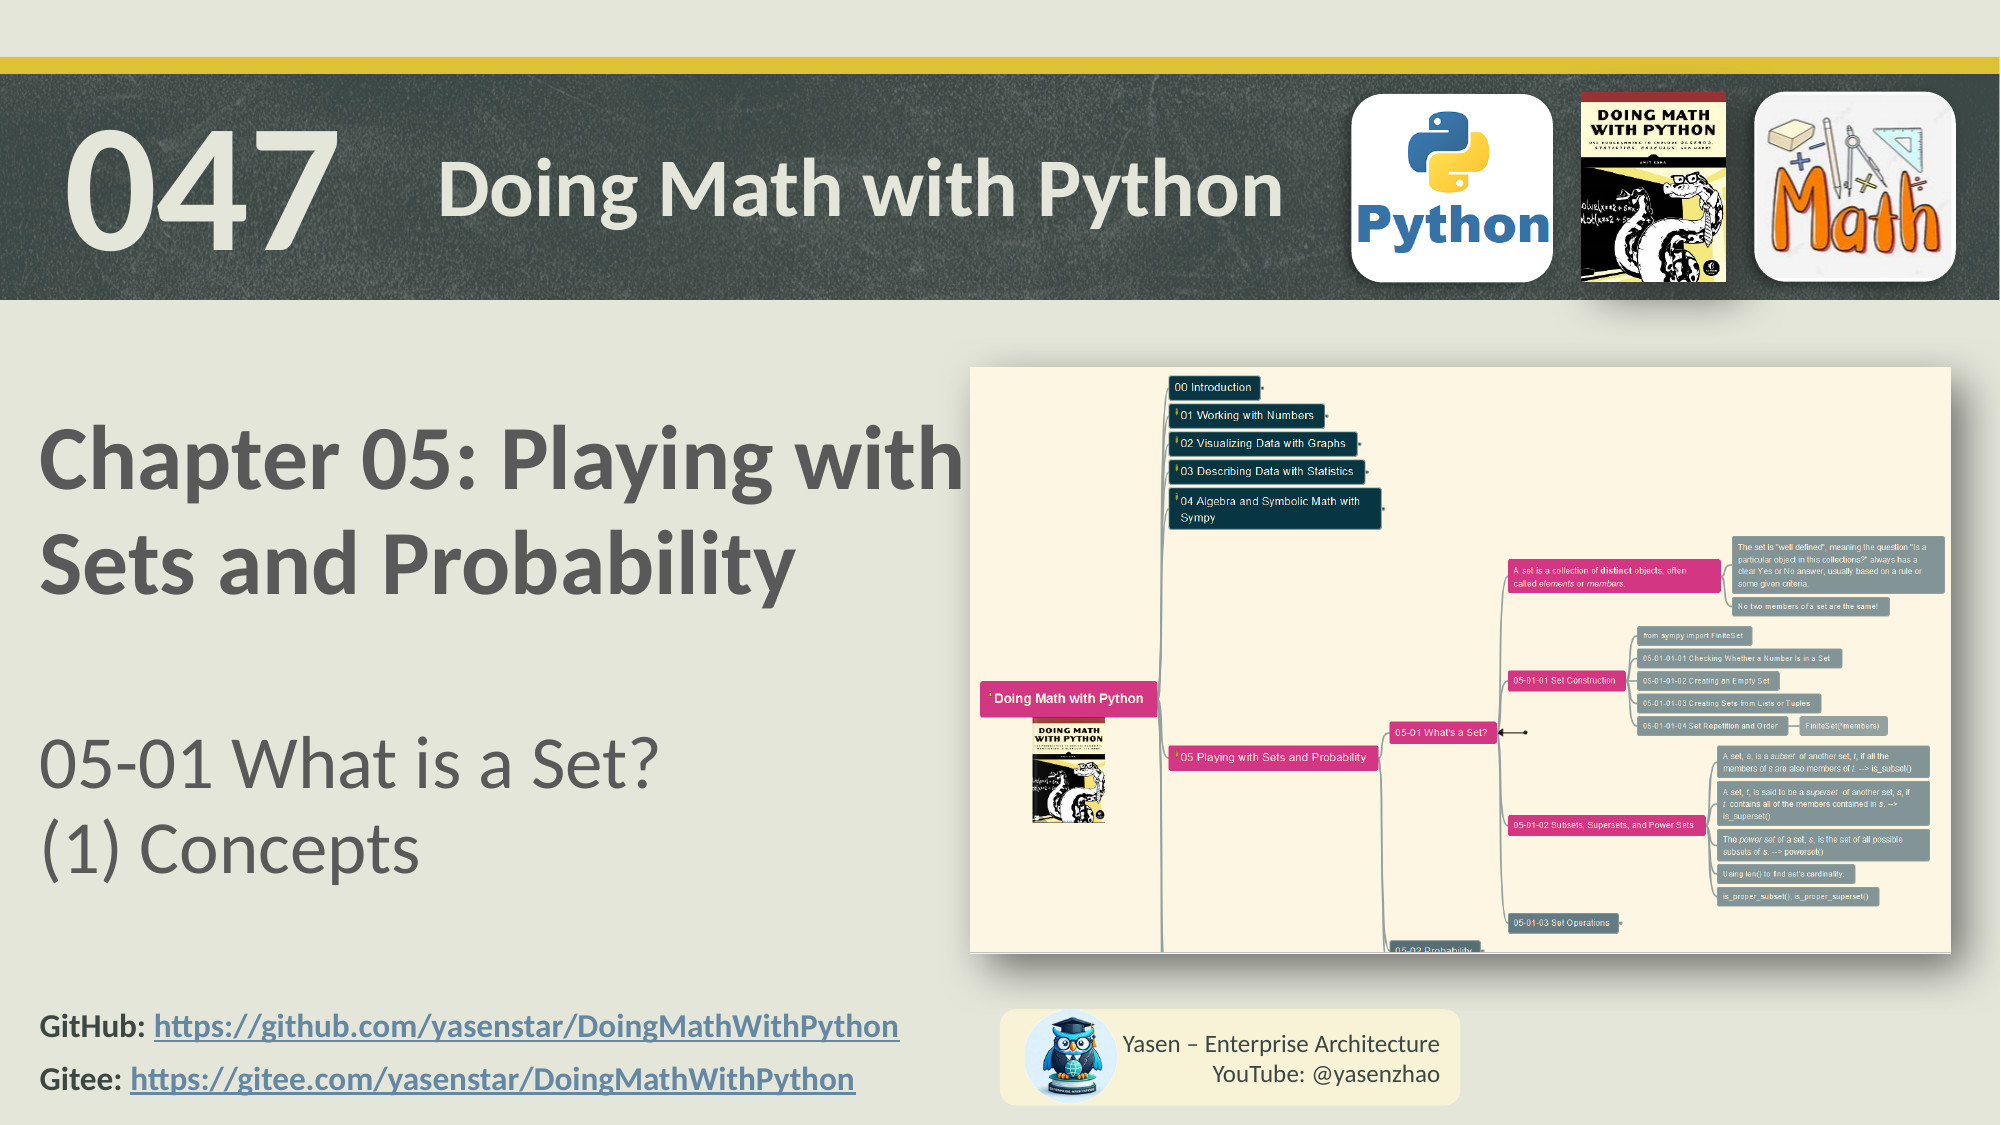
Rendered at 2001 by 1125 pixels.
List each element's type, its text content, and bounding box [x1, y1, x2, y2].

title Doing Math with Python [422, 76, 1323, 300]
text_box Chapter 05: Playing with Sets and Probability 05-01 What is a Set? (1) Concepts [24, 355, 986, 942]
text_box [999, 1009, 1461, 1106]
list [970, 366, 1951, 954]
text_box GitHub: https://github.com/yasenstar/DoingMathWithPython Gitee: https://gitee.com/yasenstar/DoingMathWithPython [24, 997, 950, 1112]
picture [0, 74, 2000, 300]
text_box 047 [48, 132, 359, 244]
